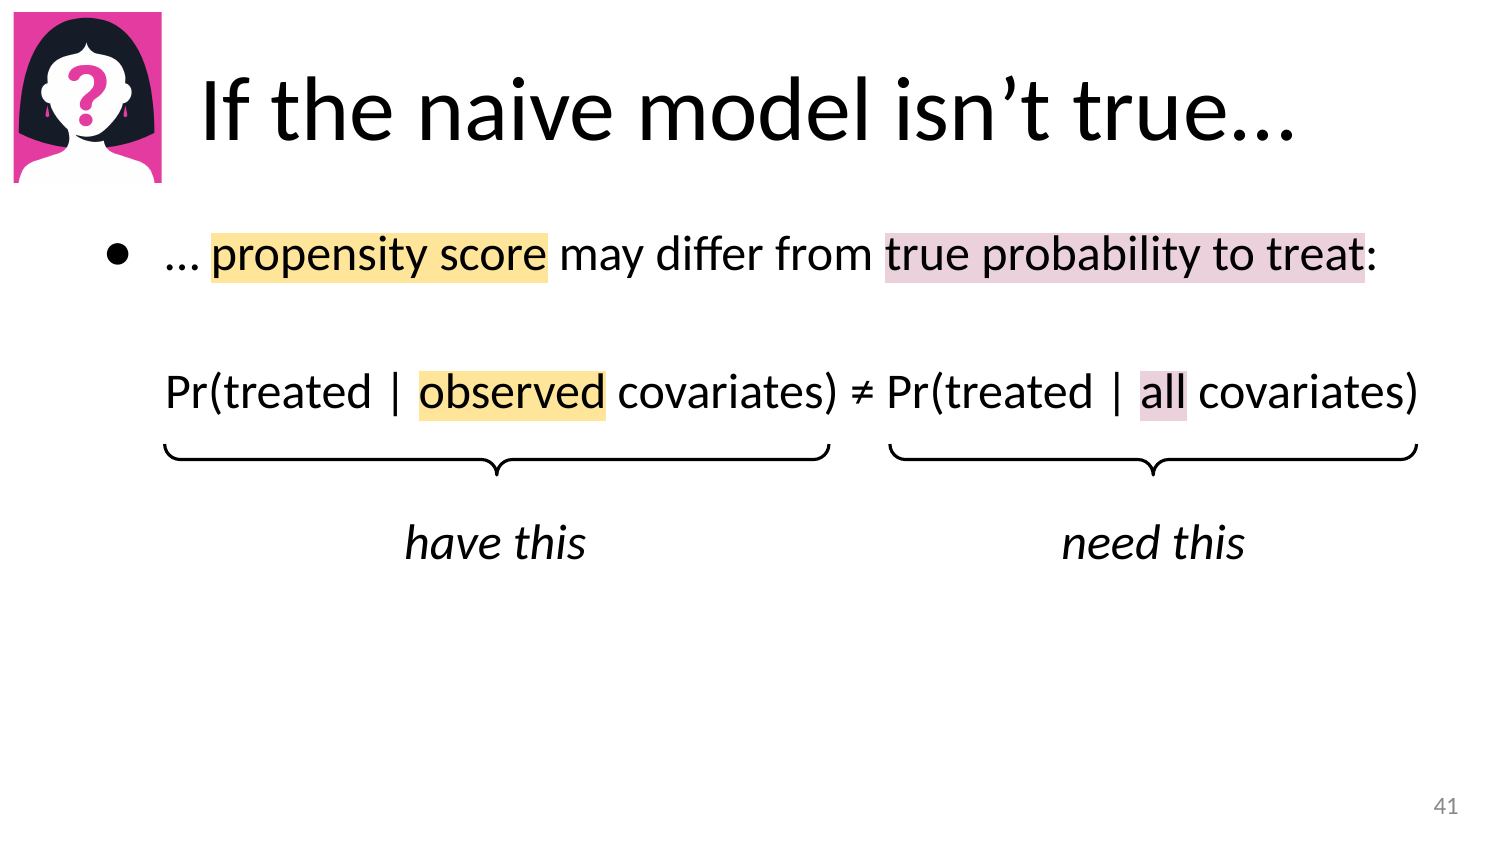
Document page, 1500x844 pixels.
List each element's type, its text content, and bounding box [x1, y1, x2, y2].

text_box [889, 444, 1417, 475]
text_box [164, 444, 829, 475]
title If the naive model isn’t true... [166, 33, 1425, 175]
slide_number ‹#› [1123, 782, 1474, 827]
list … propensity score may differ from true probability to treat: Pr(treated | observed covariates) ≠ Pr(treated | all covariates) [75, 196, 1454, 754]
text_box have this [364, 485, 626, 585]
text_box need this [1023, 485, 1285, 585]
picture [13, 12, 162, 183]
